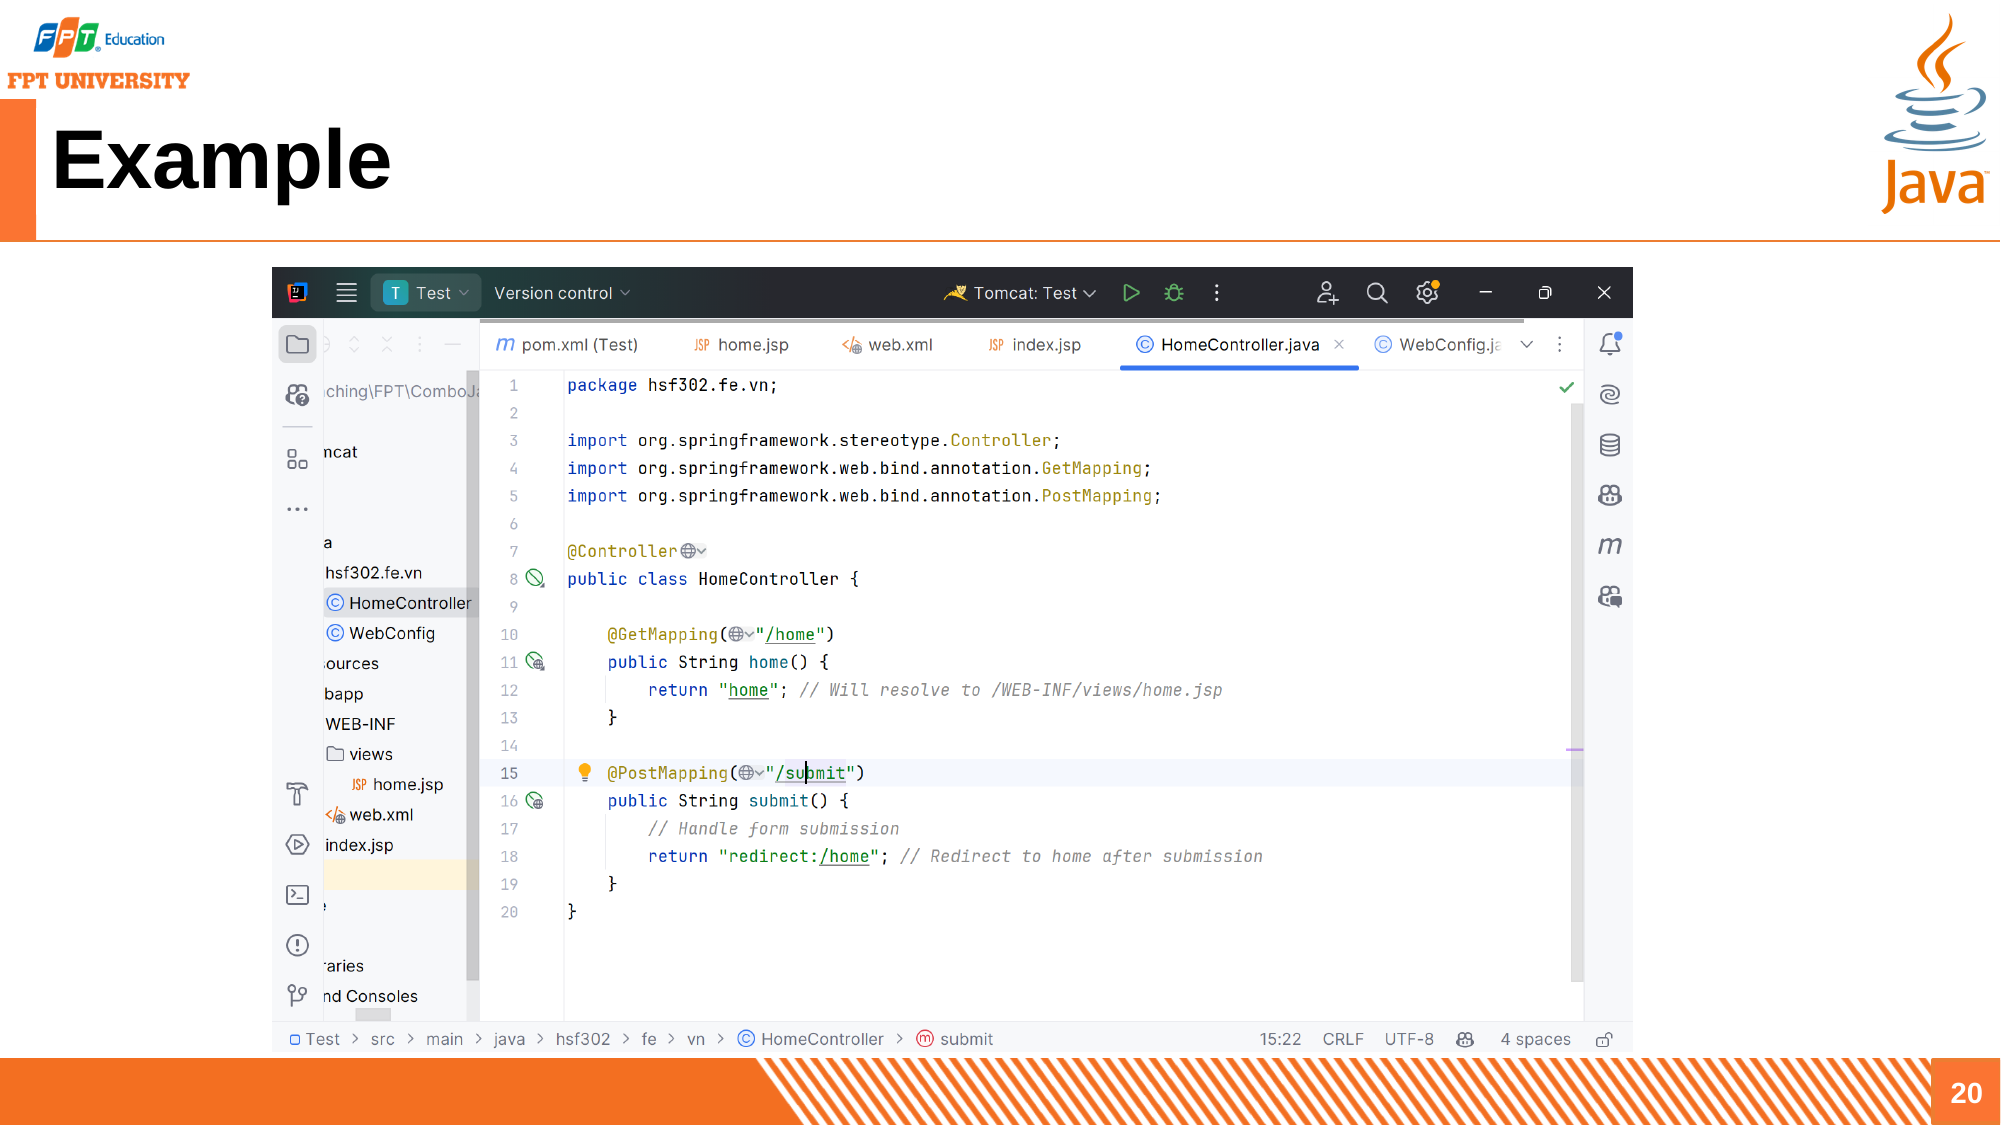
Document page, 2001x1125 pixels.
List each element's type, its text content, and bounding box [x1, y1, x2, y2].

title Example [36, 108, 1869, 215]
picture [1868, 4, 2000, 226]
slide_number 20 [1933, 1059, 2000, 1124]
picture [0, 2, 197, 99]
picture [272, 267, 1633, 1053]
picture [0, 1058, 1934, 1125]
